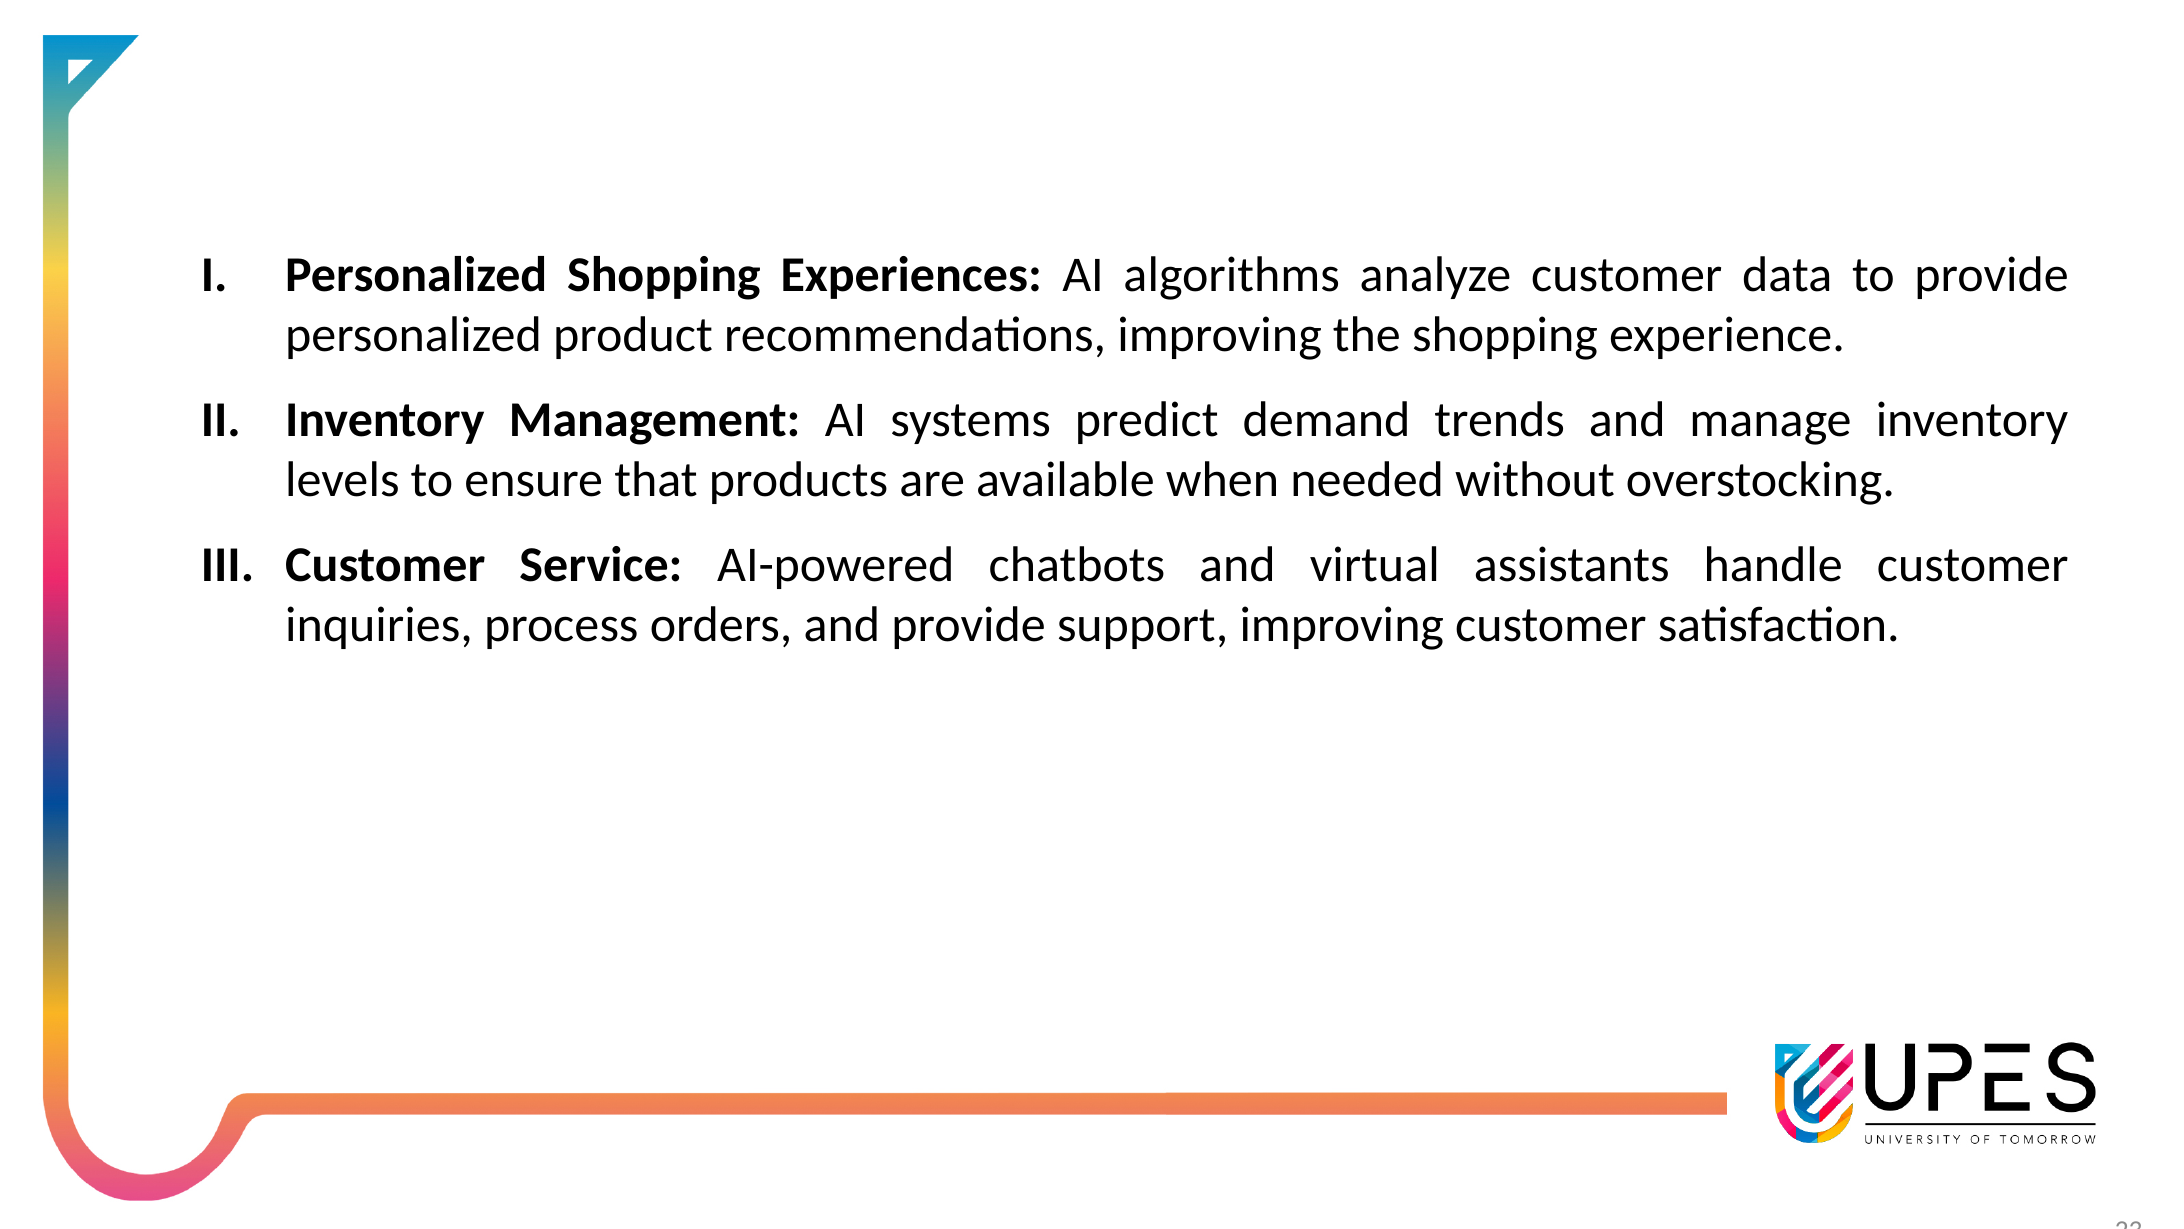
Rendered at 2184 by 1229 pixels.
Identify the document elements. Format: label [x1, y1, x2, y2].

list [0, 0, 2184, 1229]
